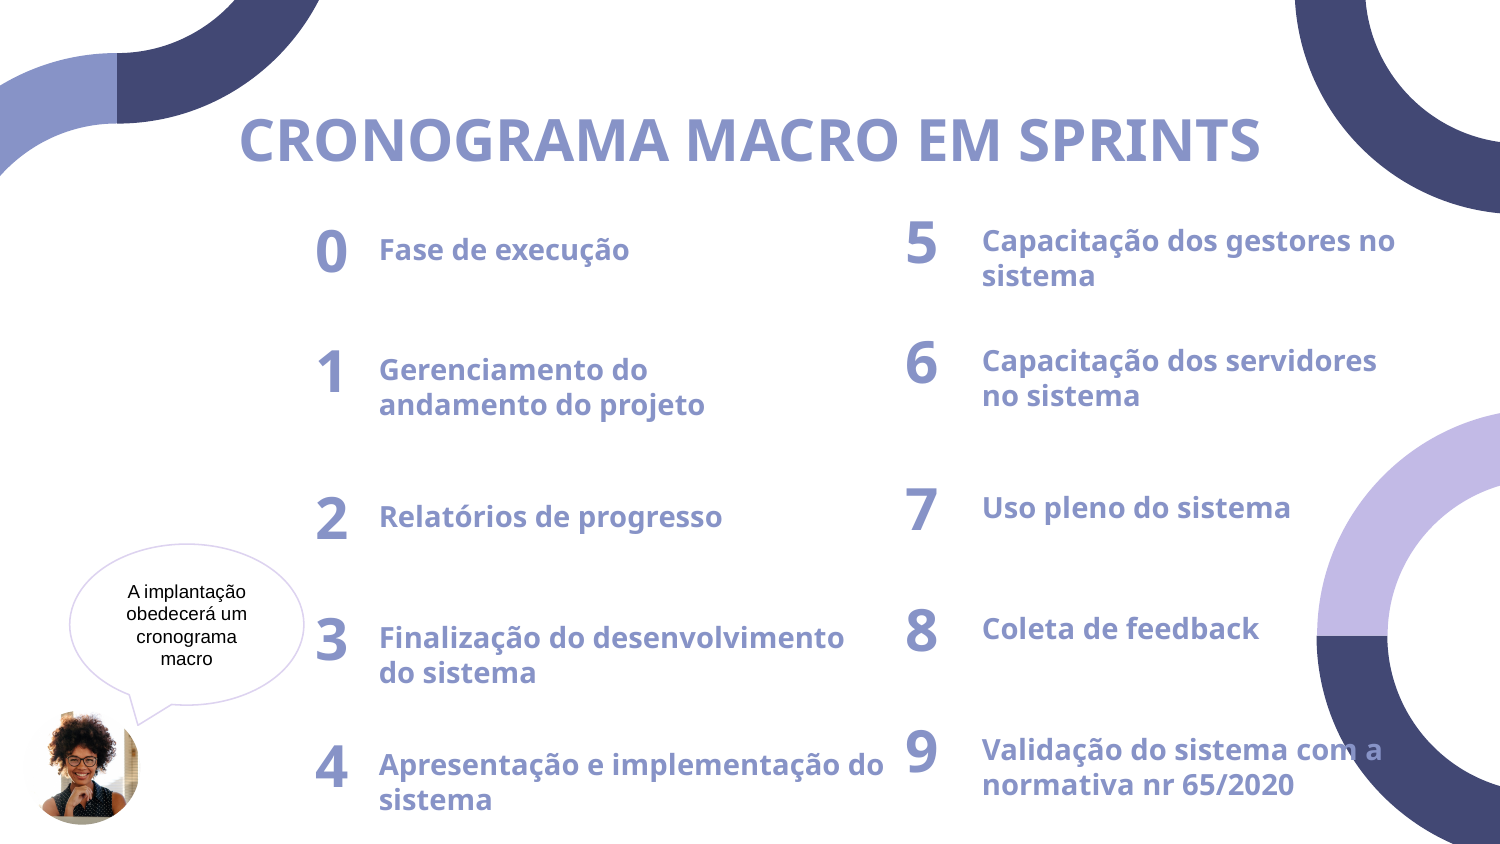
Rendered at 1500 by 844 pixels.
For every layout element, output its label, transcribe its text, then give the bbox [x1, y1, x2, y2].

title 4 [300, 704, 427, 826]
subtitle Capacitação dos servidores no sistema [1017, 326, 1435, 393]
subtitle Validação do sistema com a normativa nr 65/2020 [1017, 716, 1404, 782]
subtitle Coleta de feedback [1017, 595, 1486, 661]
picture [23, 710, 141, 825]
text_box [1294, 0, 1500, 214]
title 5 [890, 179, 1017, 299]
subtitle Finalização do desenvolvimento do sistema [427, 604, 883, 671]
subtitle Relatórios de progresso [427, 483, 832, 550]
title 8 [890, 567, 1017, 688]
subtitle Apresentação e implementação do sistema [427, 731, 890, 798]
subtitle Gerenciamento do andamento do projeto [427, 336, 832, 402]
subtitle Fase de execução [427, 216, 832, 283]
title 6 [890, 299, 1017, 421]
title 9 [890, 688, 1017, 810]
title 1 [300, 308, 427, 430]
title CRONOGRAMA MACRO EM SPRINTS [116, 88, 1381, 167]
subtitle Uso pleno do sistema [1017, 474, 1435, 540]
title 3 [300, 576, 427, 698]
subtitle Capacitação dos gestores no sistema [1017, 207, 1435, 273]
title 2 [300, 456, 427, 576]
title 7 [890, 446, 1017, 567]
title 0 [300, 189, 427, 308]
text_box A implantação obedecerá um cronograma macro [69, 544, 304, 721]
